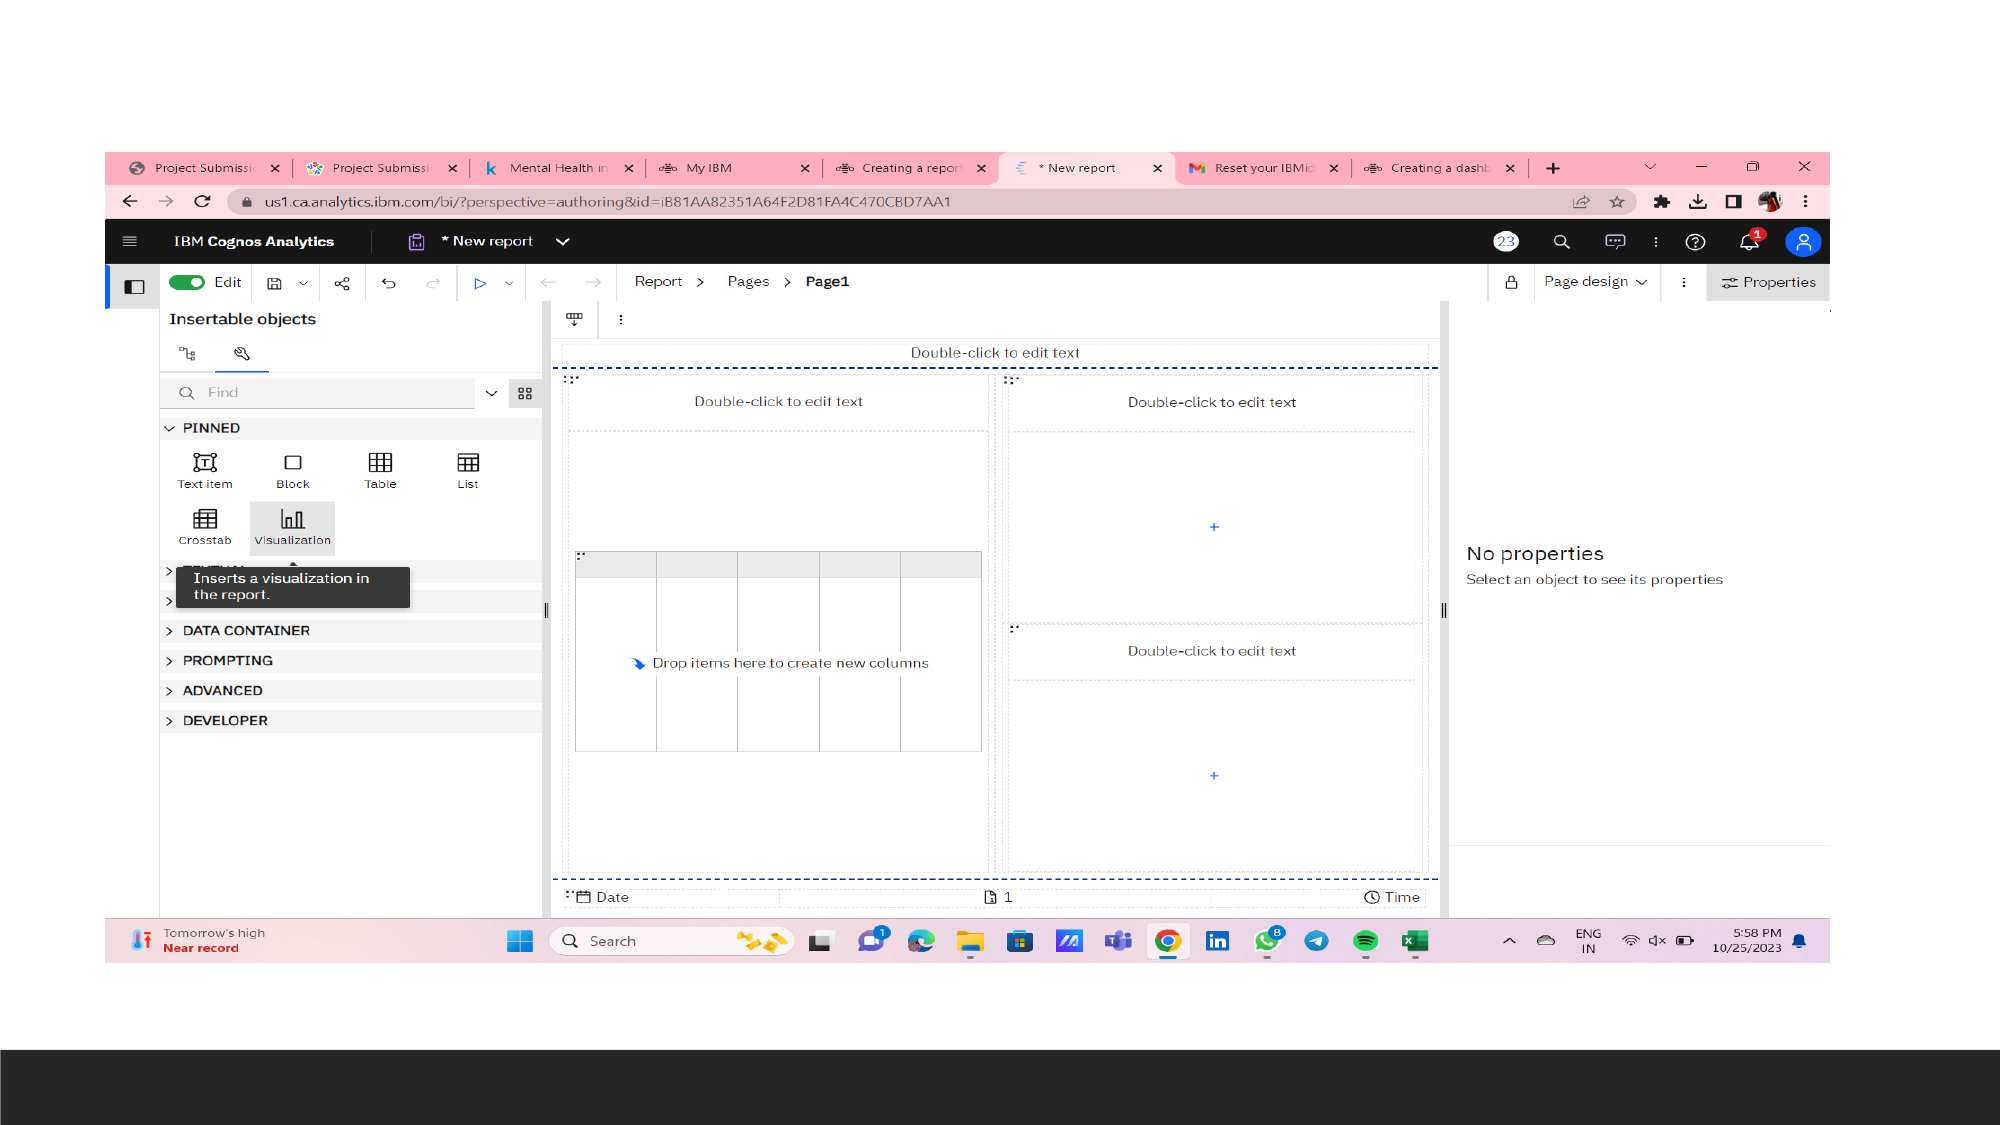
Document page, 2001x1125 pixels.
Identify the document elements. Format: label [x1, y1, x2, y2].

list [104, 151, 1831, 964]
